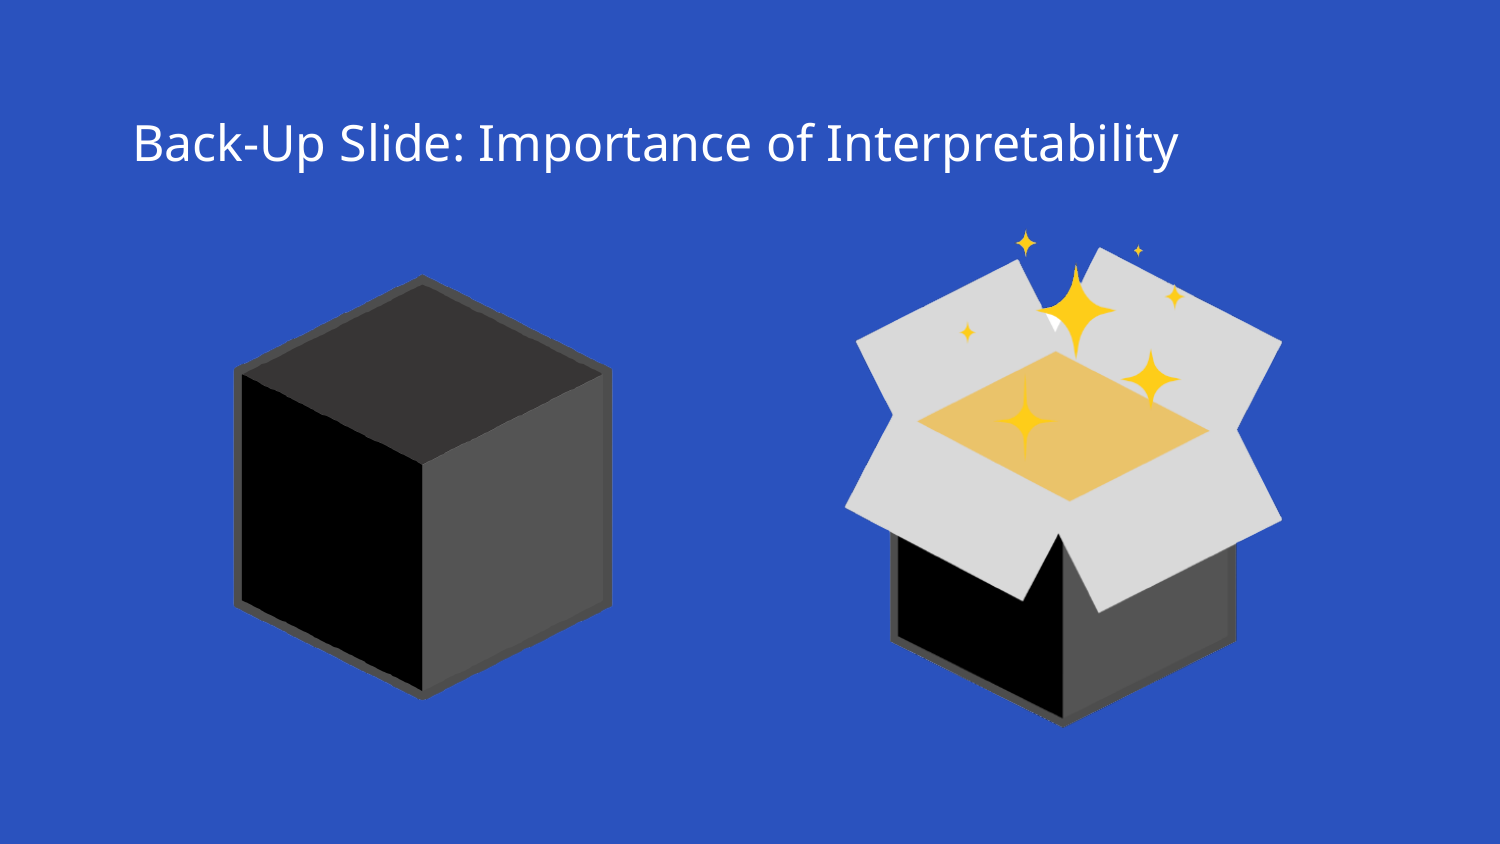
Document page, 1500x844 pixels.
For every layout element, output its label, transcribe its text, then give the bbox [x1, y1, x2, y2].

picture [827, 215, 1318, 745]
text_box Back-Up Slide: Importance of Interpretability [117, 87, 1383, 204]
picture [182, 235, 654, 725]
